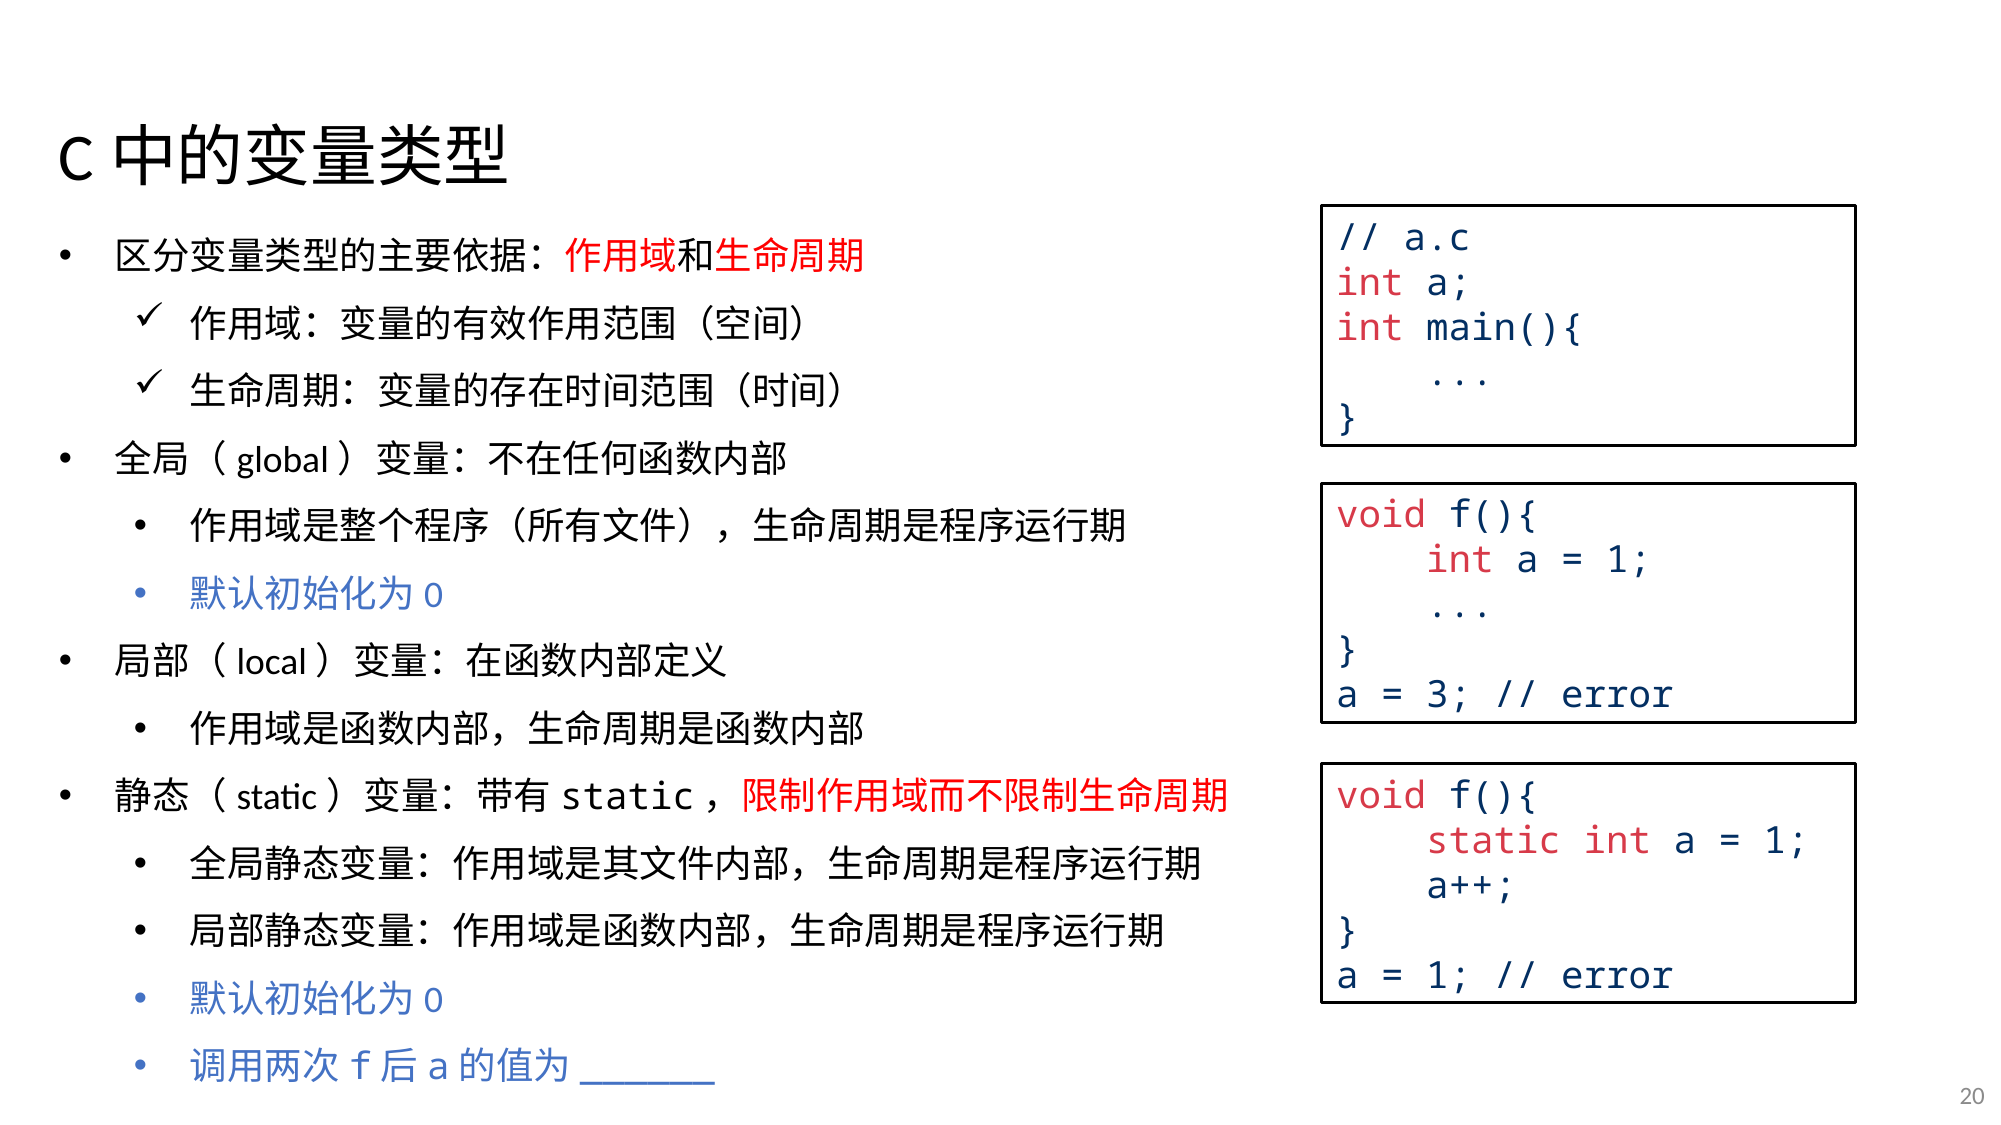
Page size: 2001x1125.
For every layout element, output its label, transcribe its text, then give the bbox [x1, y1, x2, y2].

text_box 区分变量类型的主要依据：作用域和生命周期 作用域：变量的有效作用范围（空间） 生命周期：变量的存在时间范围（时间） 全局（global）变量：不在任何函数内部 作用域是整个程序（所有文件），生命周期是程序运行期 默认初始化为0 局部（local）变量：在函数内部定义 作用域是函数内部，生命周期是函数内部 静态（static）变量：带有static，限制作用域而不限制生命周期 全局静态变量：作用域是其文件内部，生命周期是程序运行期 局部静态变量：作用域是函数内部，生命周期是程序运行期 默认初始化为0 调用两次f后a的值为______ [44, 202, 1492, 1095]
text_box C中的变量类型 [44, 106, 788, 201]
text_box void f(){ static int a = 1; a++; } a = 1; // error [1321, 763, 1856, 1003]
text_box // a.c int a; int main(){ ... } [1321, 205, 1856, 446]
text_box void f(){ int a = 1; ... } a = 3; // error [1321, 483, 1856, 723]
slide_number 20 [1550, 1065, 2000, 1125]
